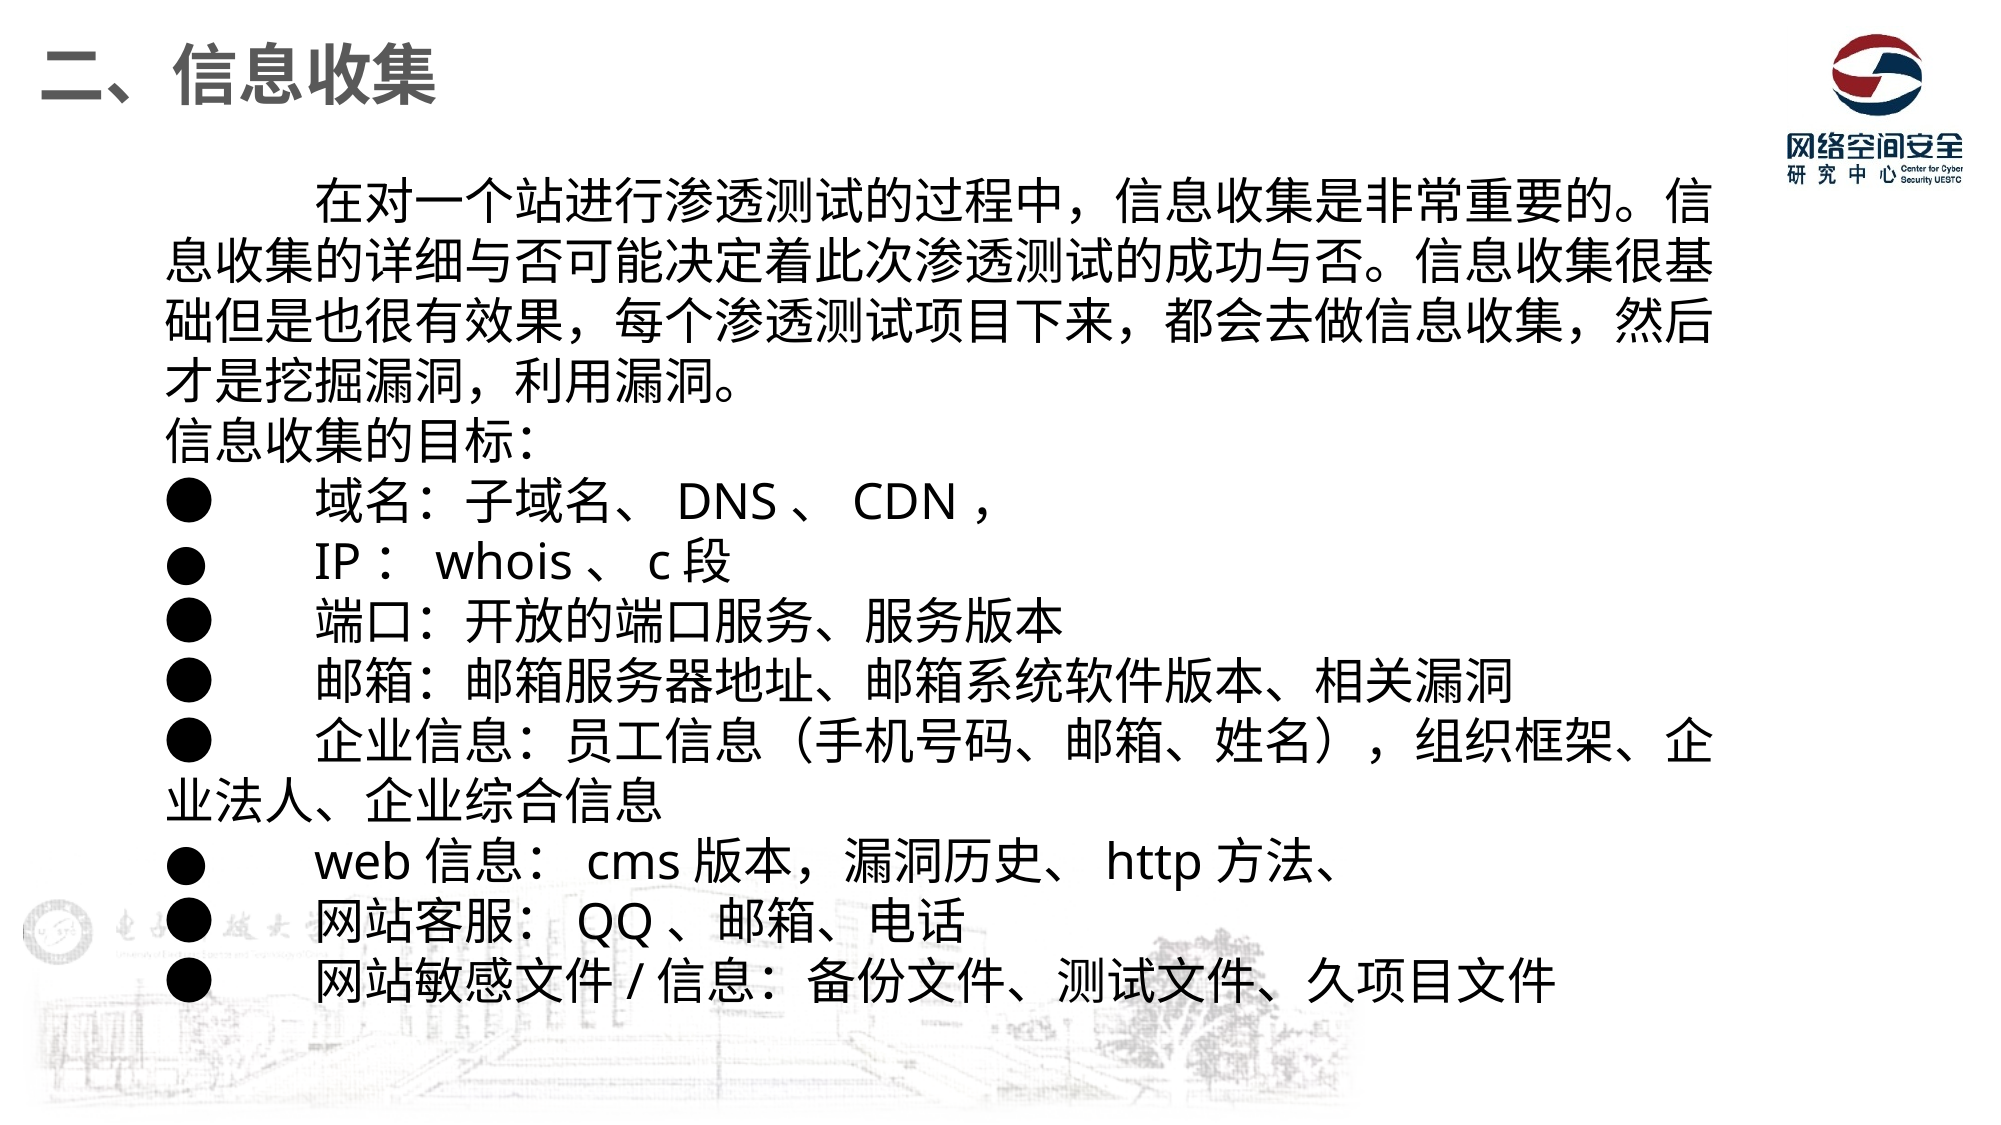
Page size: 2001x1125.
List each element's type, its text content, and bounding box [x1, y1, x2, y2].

text_box 二、信息收集 [23, 25, 1678, 121]
text_box 在对一个站进行渗透测试的过程中，信息收集是非常重要的。信息收集的详细与否可能决定着此次渗透测试的成功与否。信息收集很基础但是也很有效果，每个渗透测试项目下来，都会去做信息收集，然后才是挖掘漏洞，利用漏洞。 信息收集的目标： ● 域名：子域名、DNS、CDN， ● IP：whois、c段 ● 端口：开放的端口服务、服务版本 ● 邮箱：邮箱服务器地址、邮箱系统软件版本、相关漏洞 ● 企业信息：员工信息（手机号码、邮箱、姓名），组织框架、企业法人、企业综合信息 ● web信息：cms版本，漏洞历史、http方法、 ● 网站客服：QQ、邮箱、电话 ● 网站敏感文件/信息：备份文件、测试文件、久项目文件 [149, 161, 1756, 1017]
picture [1787, 26, 1963, 191]
